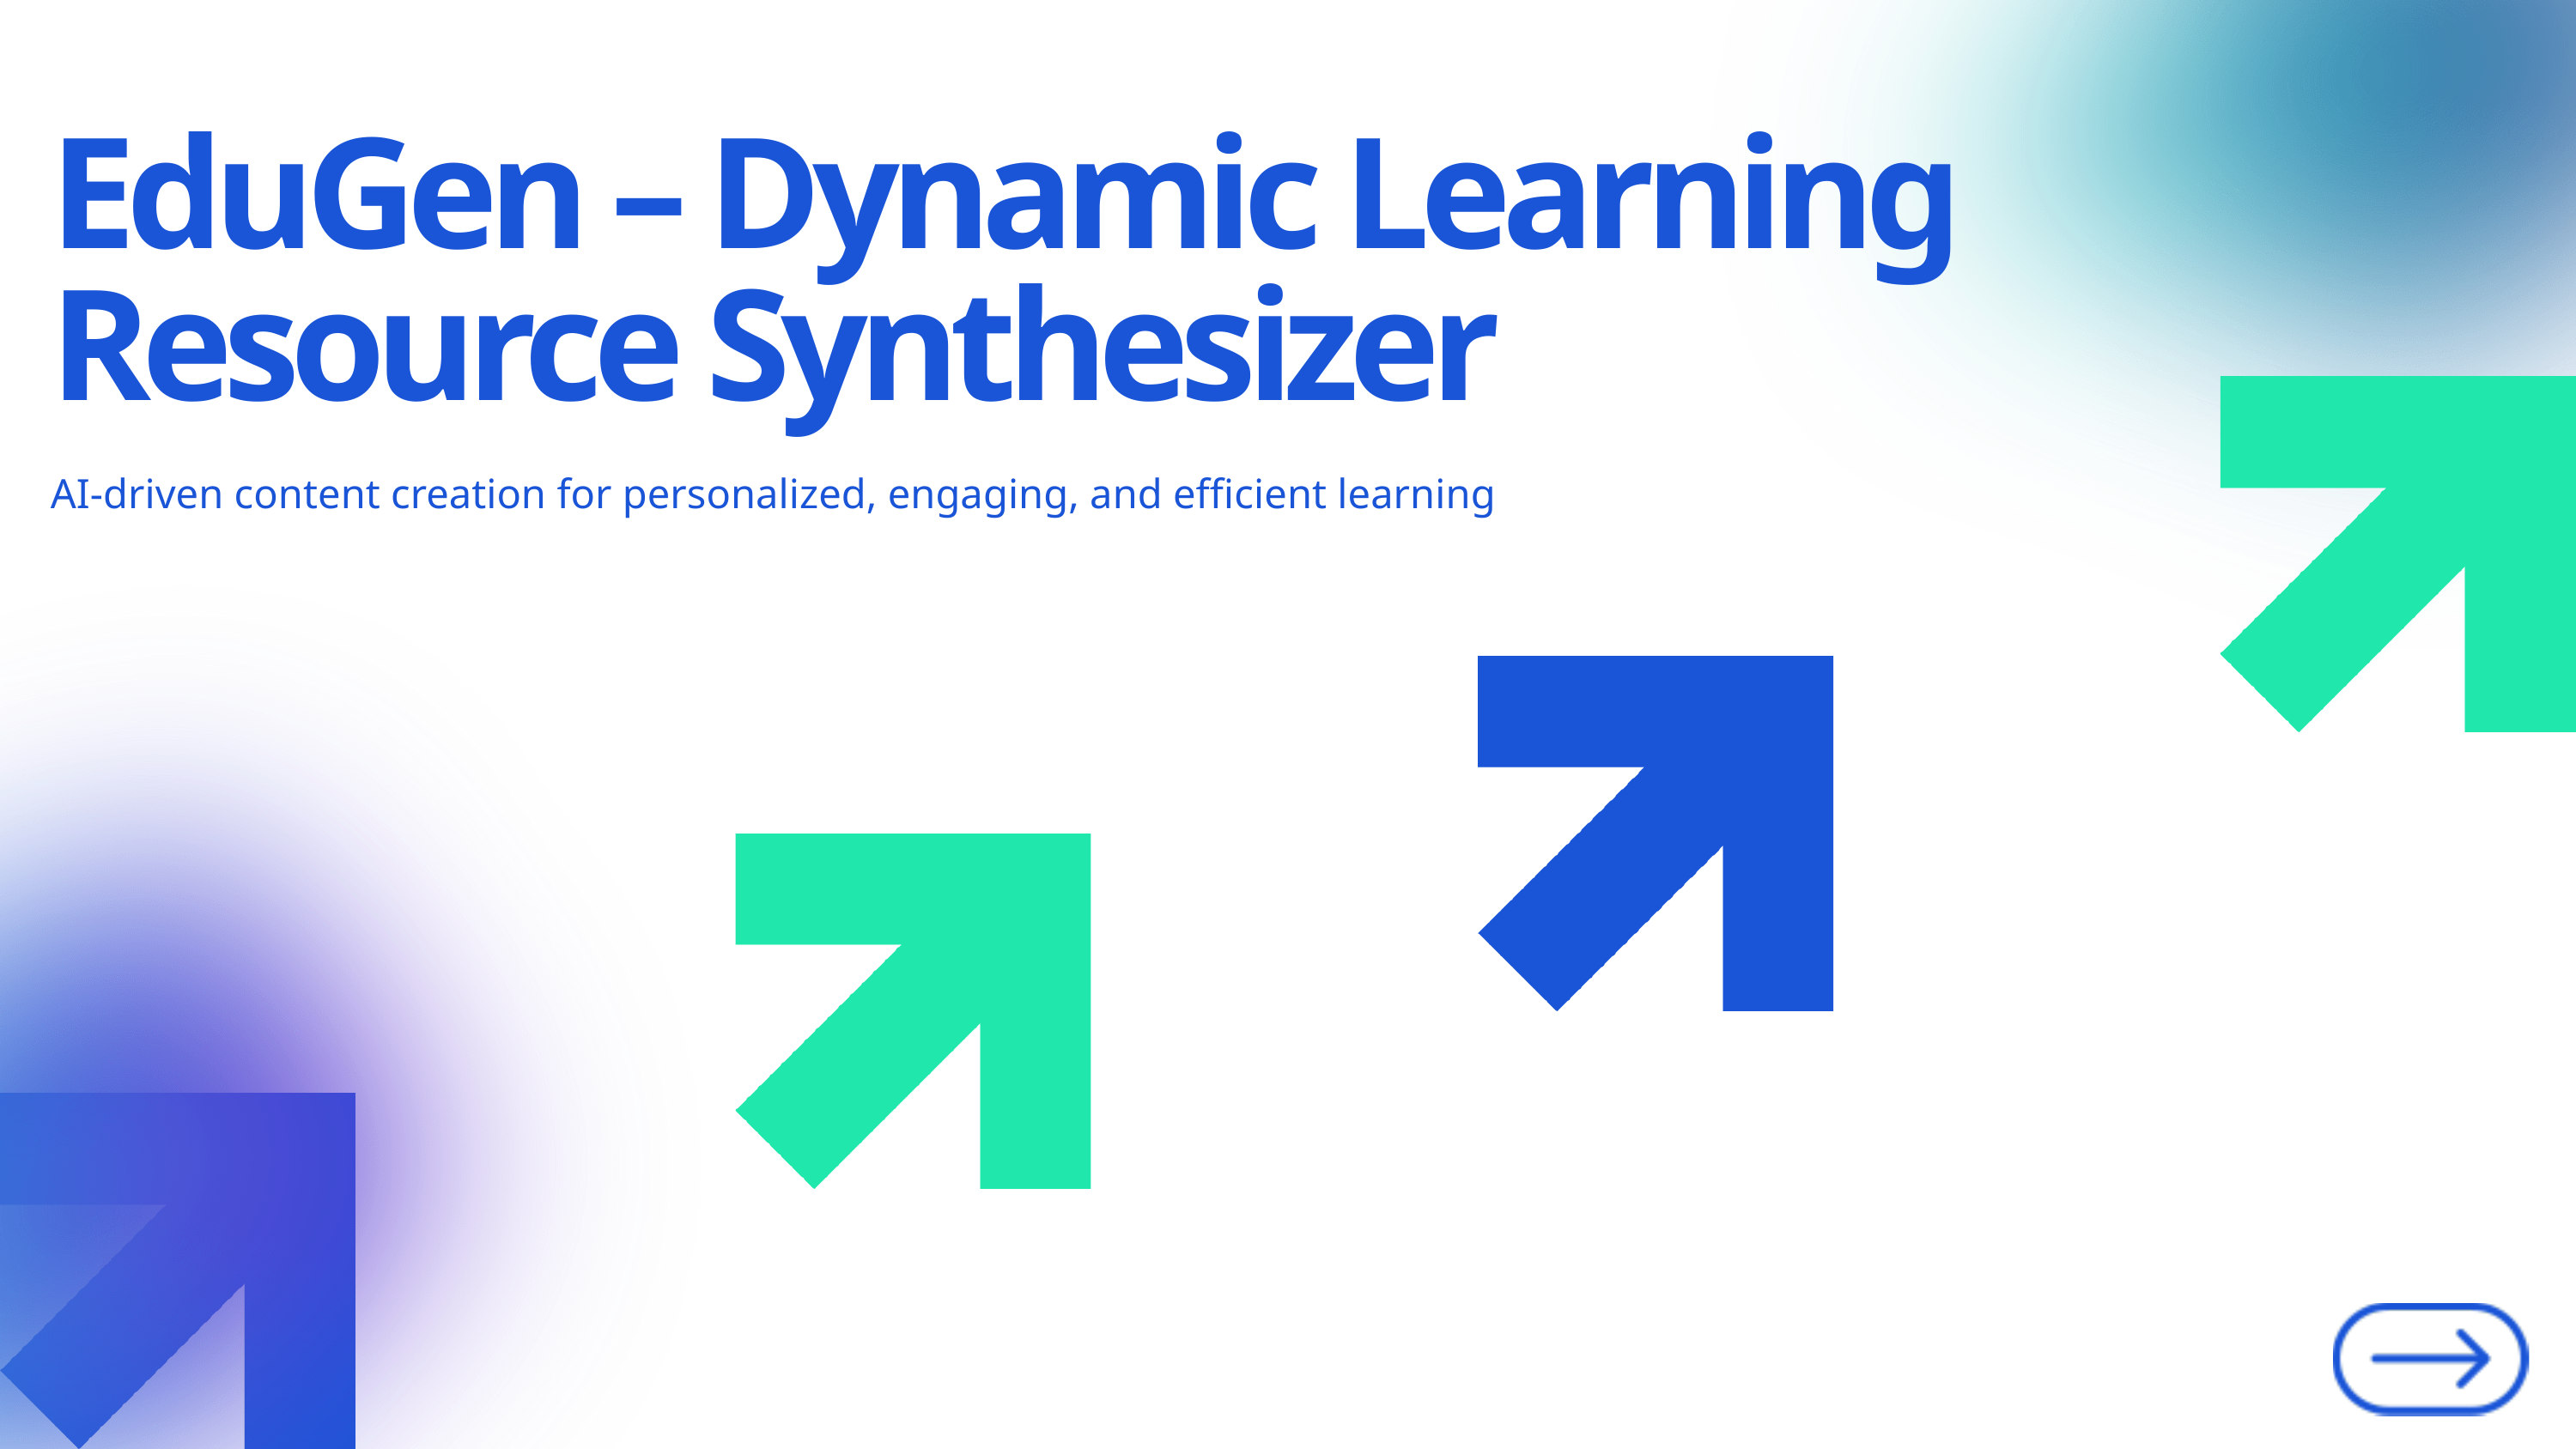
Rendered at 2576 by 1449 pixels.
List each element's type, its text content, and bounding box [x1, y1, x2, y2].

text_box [0, 376, 2576, 1449]
text_box EduGen – Dynamic Learning Resource Synthesizer [50, 127, 2191, 373]
text_box [1710, 0, 2576, 373]
